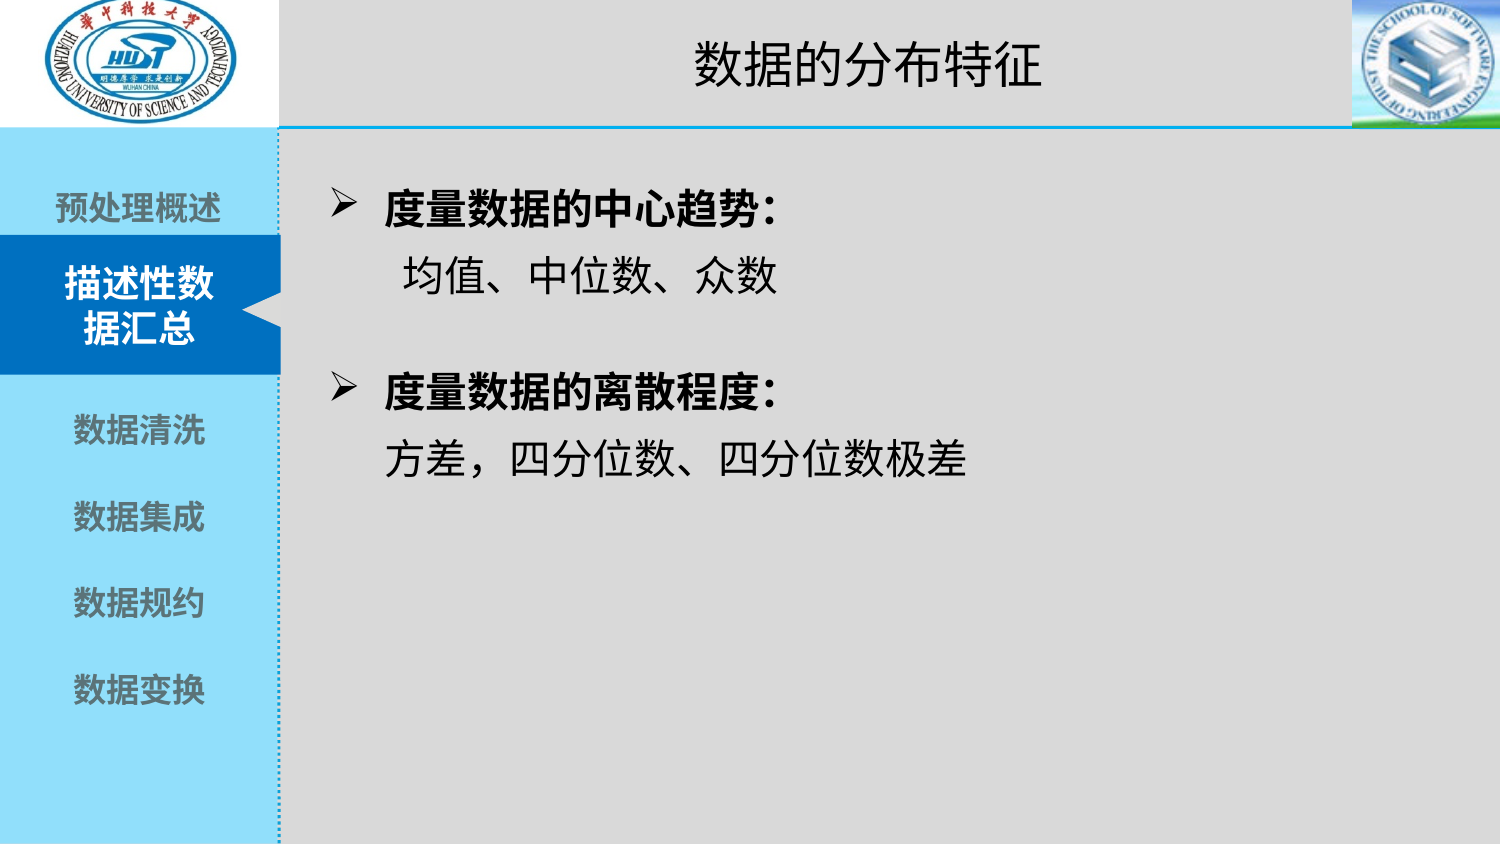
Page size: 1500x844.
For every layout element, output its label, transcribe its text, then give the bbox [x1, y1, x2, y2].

text_box 数据的分布特征 [277, 0, 1459, 127]
text_box 度量数据的中心趋势： 均值、中位数、众数 度量数据的离散程度： 方差，四分位数、四分位数极差 [312, 150, 1388, 505]
picture [38, 0, 243, 127]
picture [1459, 0, 1500, 127]
